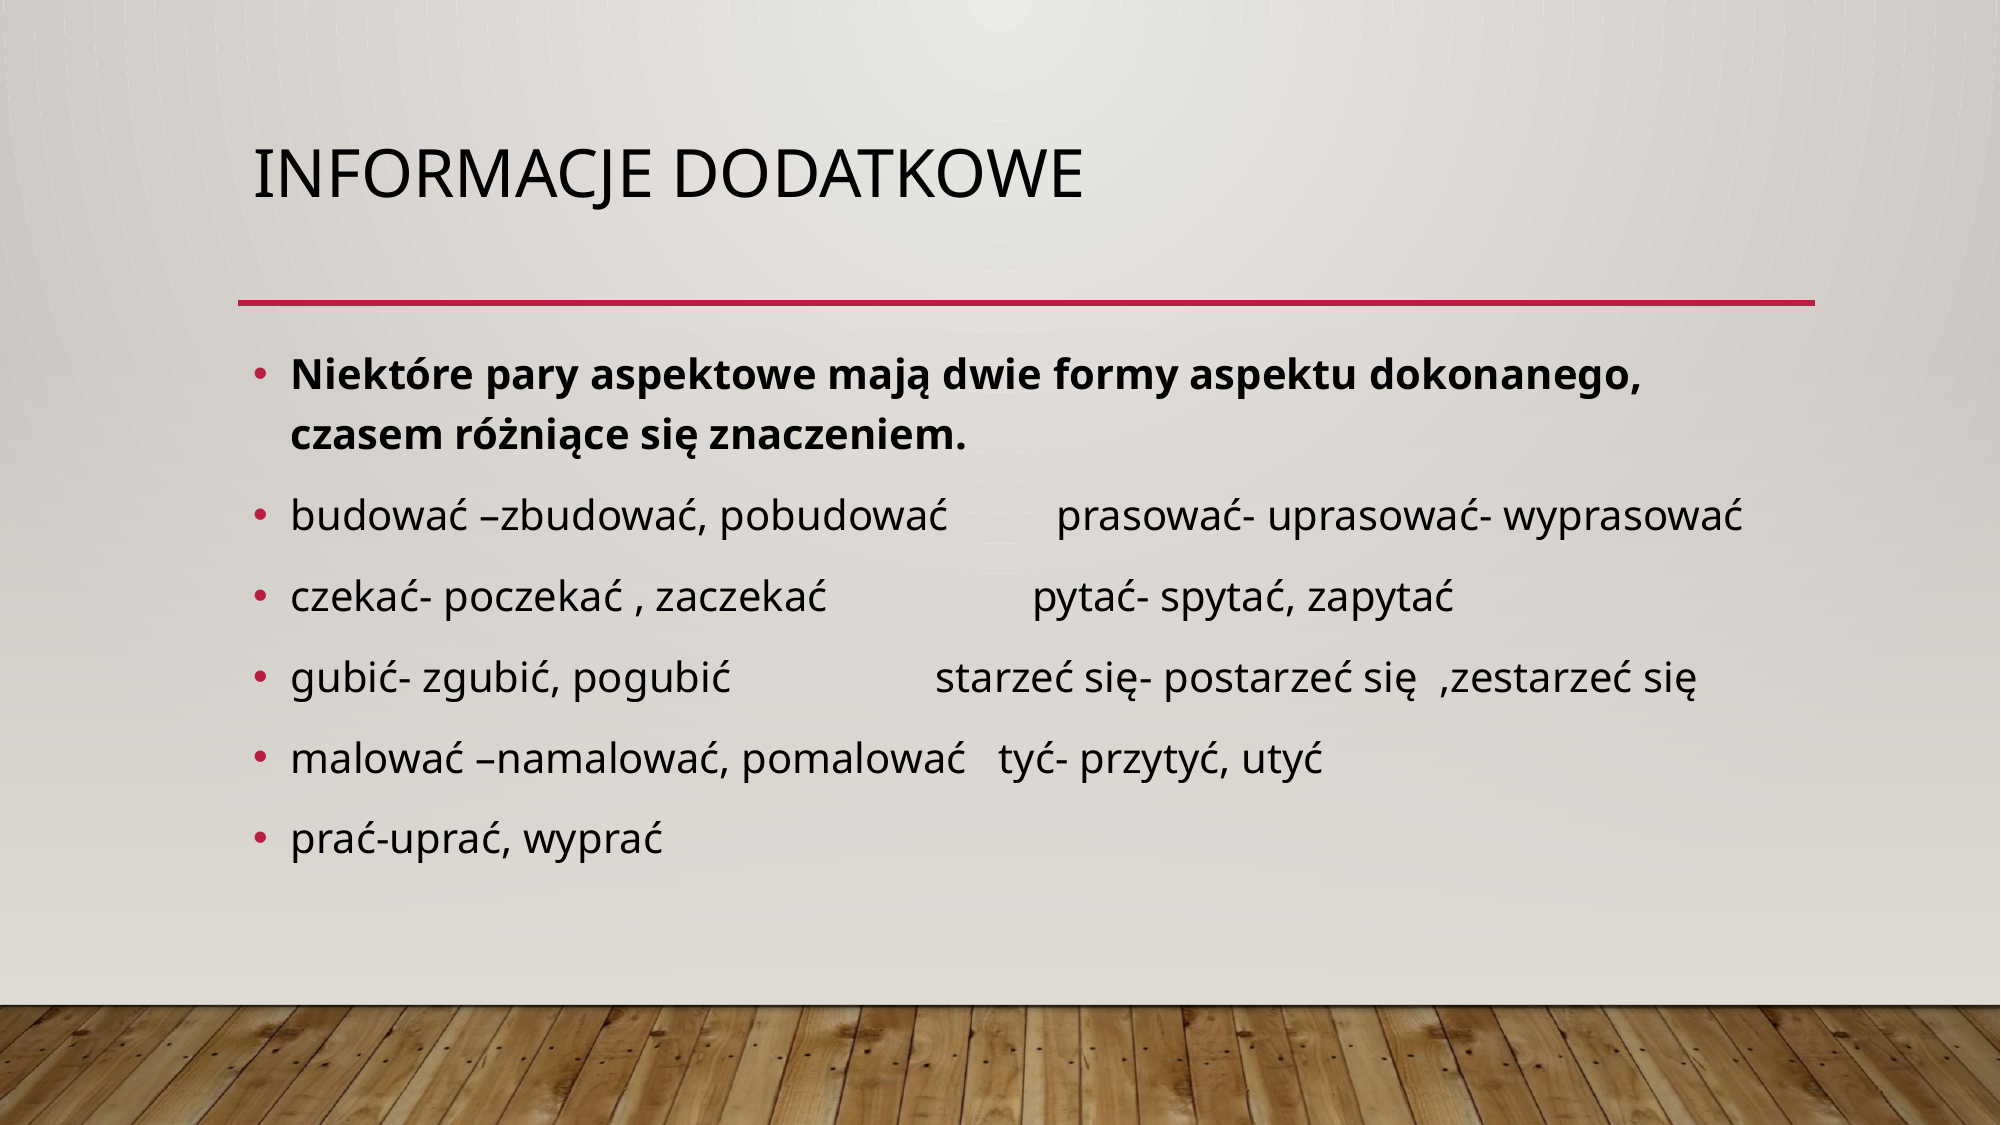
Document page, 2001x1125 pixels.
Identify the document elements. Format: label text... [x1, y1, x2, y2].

title Informacje dodatkowe [238, 131, 1814, 305]
picture [0, 1005, 2000, 1125]
list Niektóre pary aspektowe mają dwie formy aspektu dokonanego, czasem różniące się znaczeniem. budować –zbudować, pobudować prasować- uprasować- wyprasować czekać- poczekać , zaczekać pytać- spytać, zapytać gubić- zgubić, pogubić starzeć się- postarzeć się ,zestarzeć się malować –namalować, pomalować tyć- przytyć, utyć prać-uprać, wyprać [238, 330, 1814, 897]
